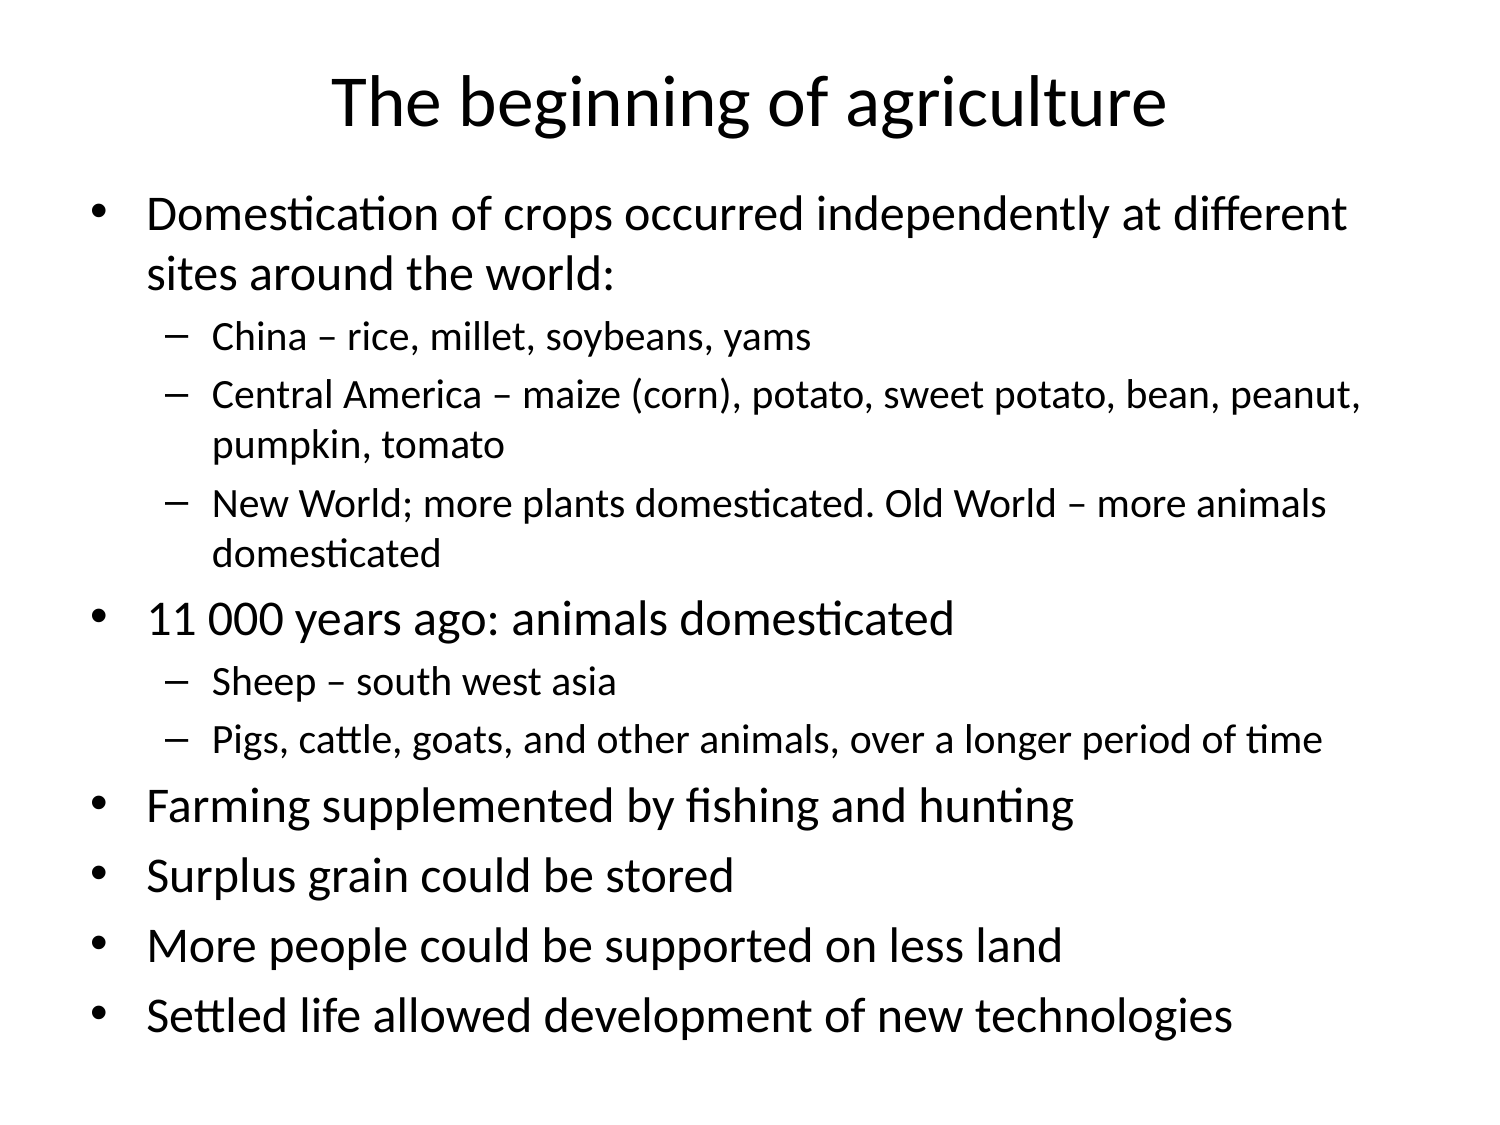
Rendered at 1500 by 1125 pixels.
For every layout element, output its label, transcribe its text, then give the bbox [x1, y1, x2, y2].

title The beginning of agriculture [75, 45, 1425, 149]
list Domestication of crops occurred independently at different sites around the world: China – rice, millet, soybeans, yams Central America – maize (corn), potato, sweet potato, bean, peanut, pumpkin, tomato New World; more plants domesticated. Old World – more animals domesticated 11 000 years ago: animals domesticated Sheep – south west asia Pigs, cattle, goats, and other animals, over a longer period of time Farming supplemented by fishing and hunting Surplus grain could be stored More people could be supported on less land Settled life allowed development of new technologies [75, 172, 1425, 1083]
